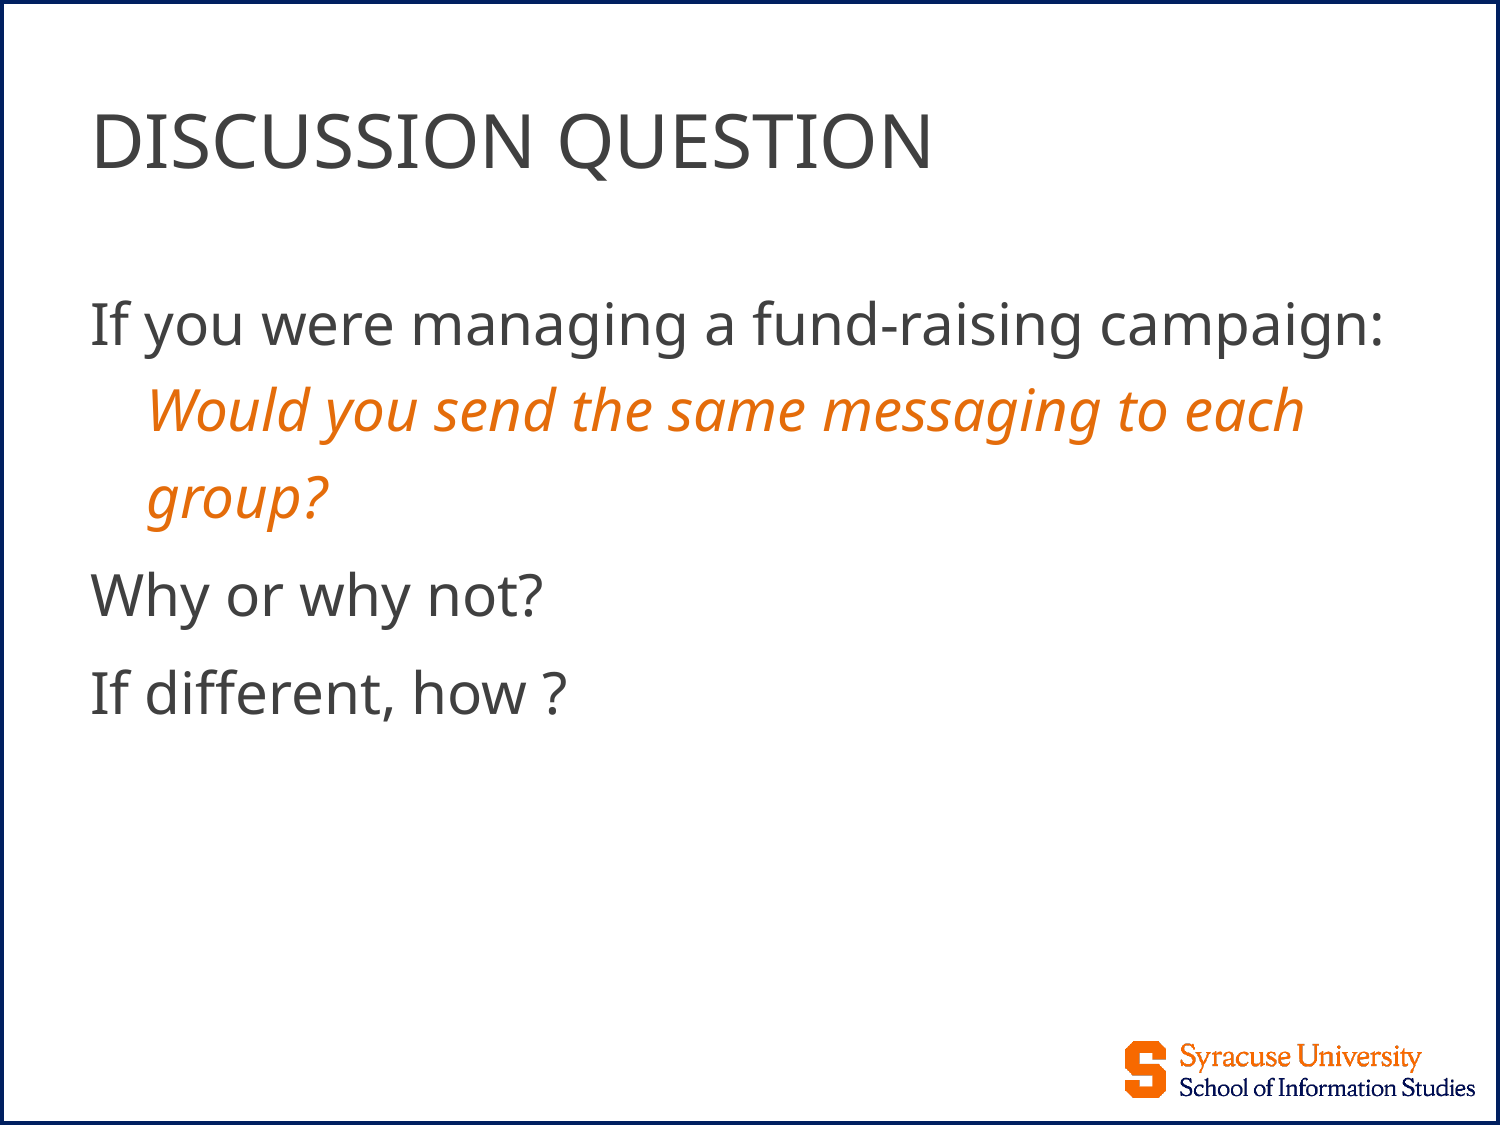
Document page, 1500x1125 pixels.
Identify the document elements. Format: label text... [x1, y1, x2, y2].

title DISCUSSION QUESTION [75, 45, 1425, 233]
list If you were managing a fund-raising campaign: Would you send the same messaging to each group? Why or why not? If different, how ? [75, 262, 1425, 1005]
picture [1125, 1041, 1475, 1098]
